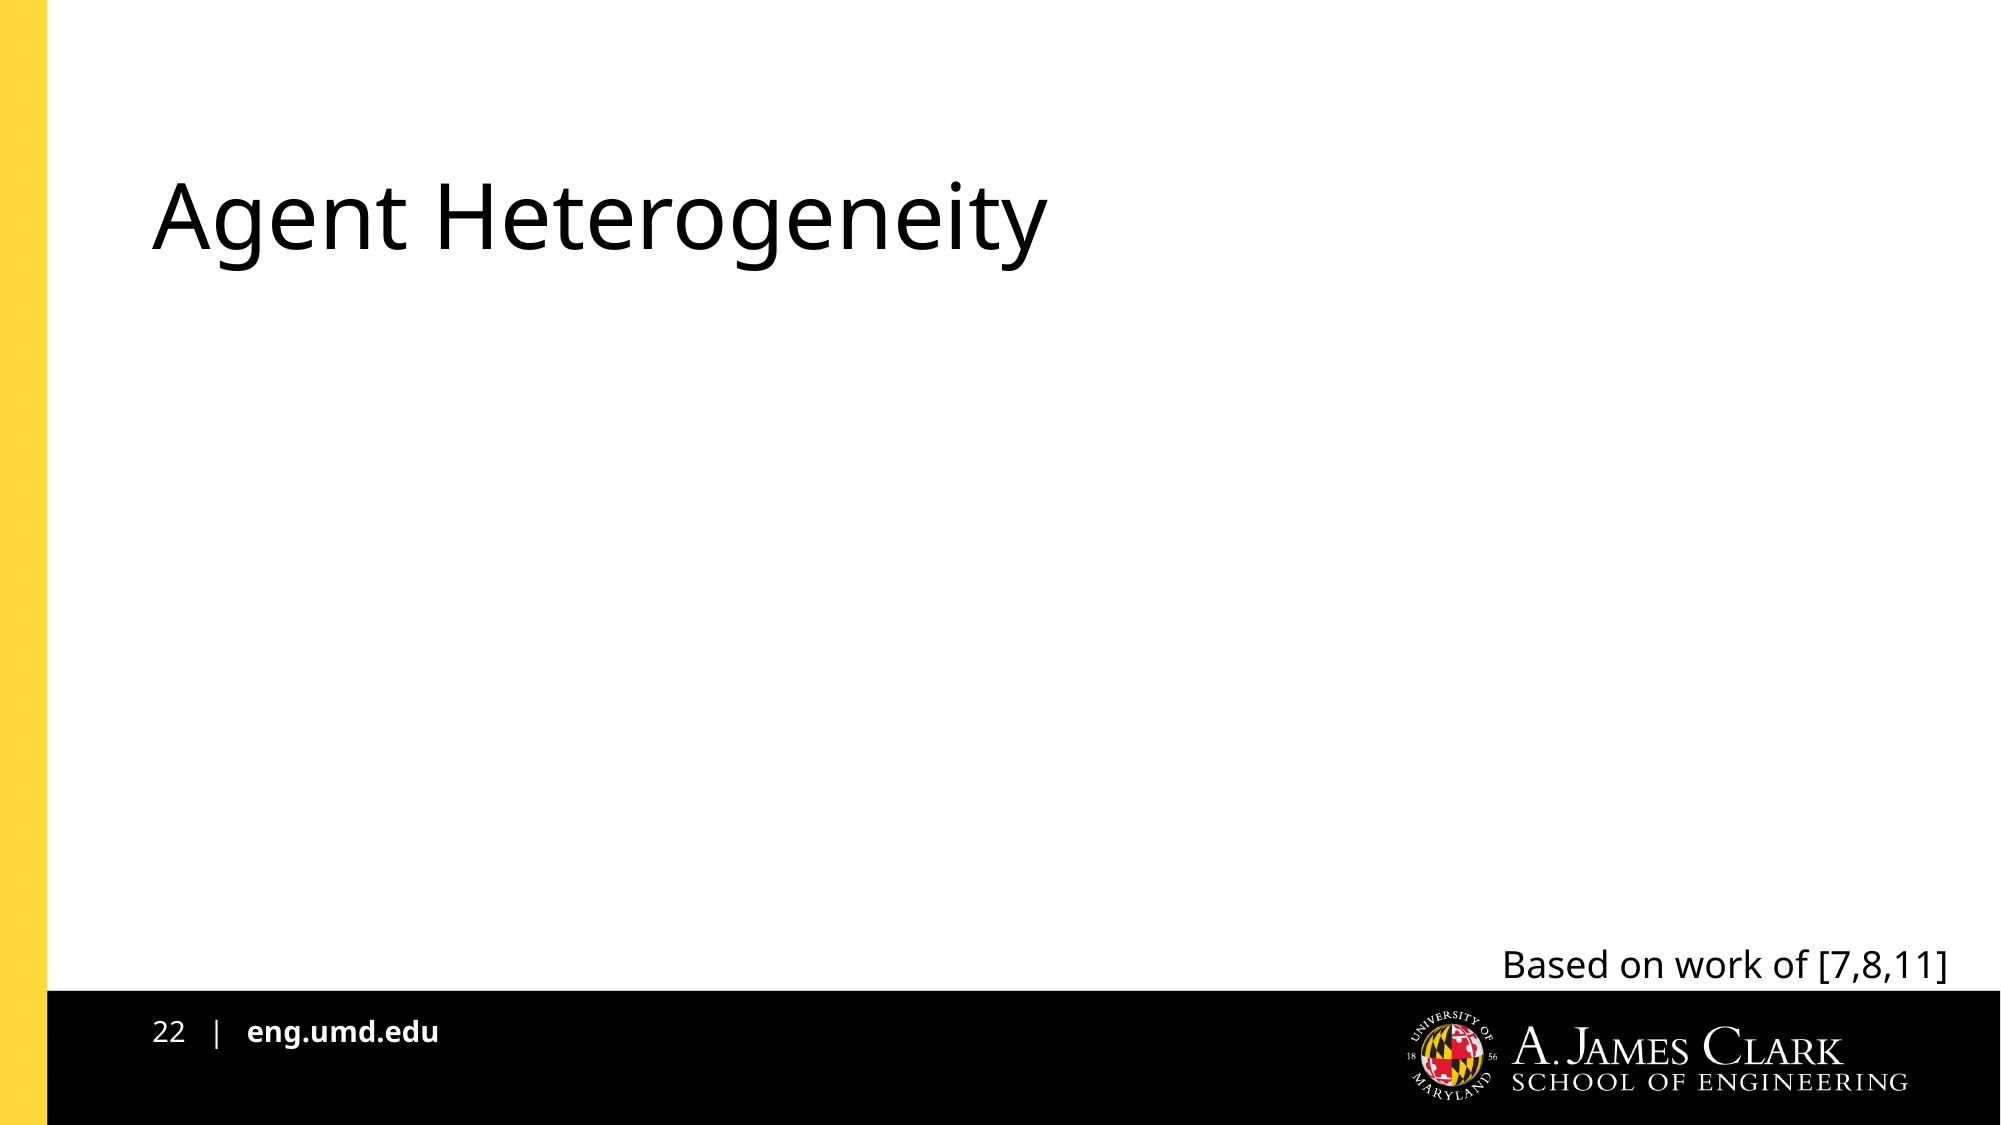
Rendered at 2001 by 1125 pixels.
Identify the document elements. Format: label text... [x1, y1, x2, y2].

text_box Based on work of [7,8,11] [1487, 933, 2000, 994]
footer 22 | eng.umd.edu [137, 1002, 1338, 1063]
title Agent Heterogeneity [137, 59, 1863, 278]
picture [0, 0, 2001, 1125]
